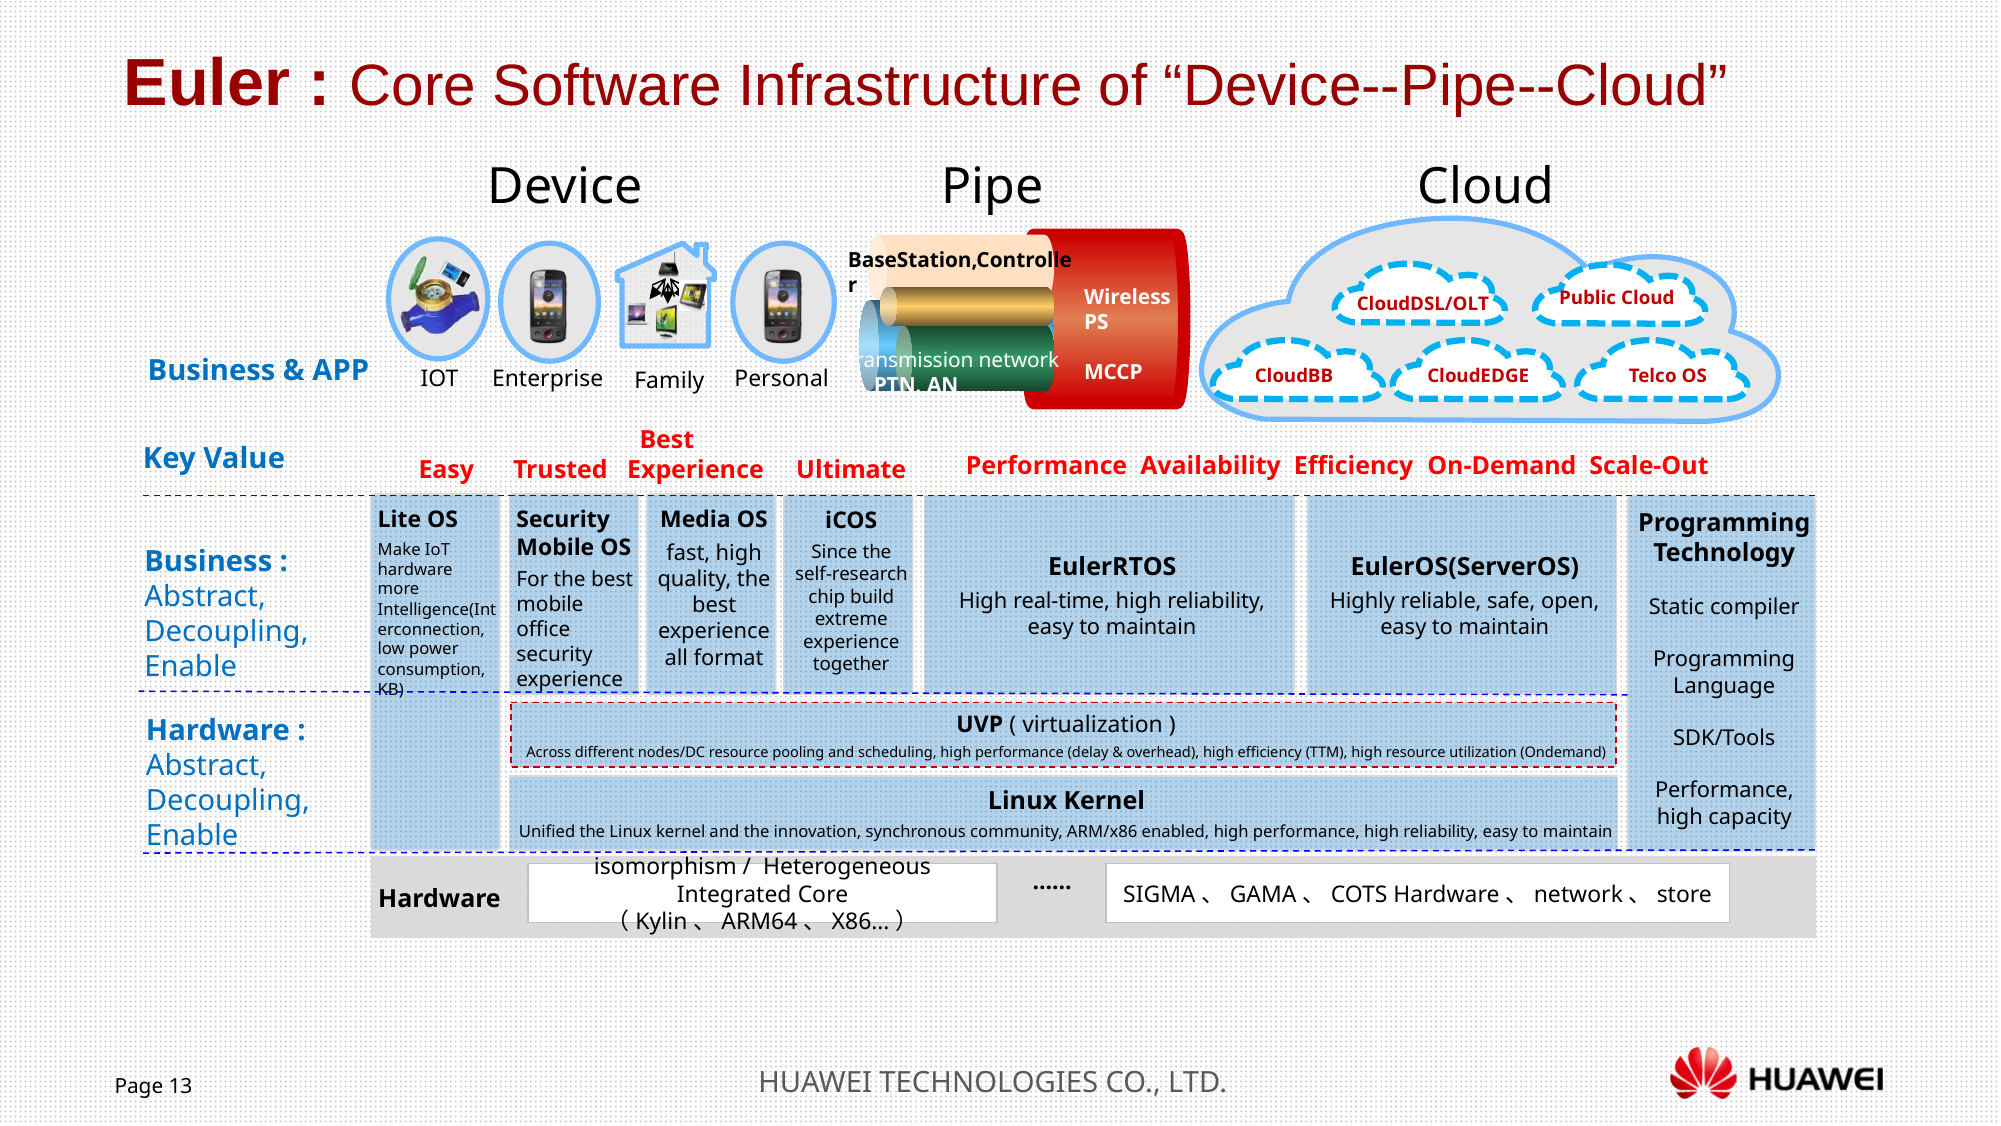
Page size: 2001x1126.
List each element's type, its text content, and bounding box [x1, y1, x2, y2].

picture [1670, 1047, 1883, 1099]
title Euler : Core Software Infrastructure of “Device--Pipe--Cloud” [109, 31, 1983, 159]
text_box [129, 145, 1816, 938]
